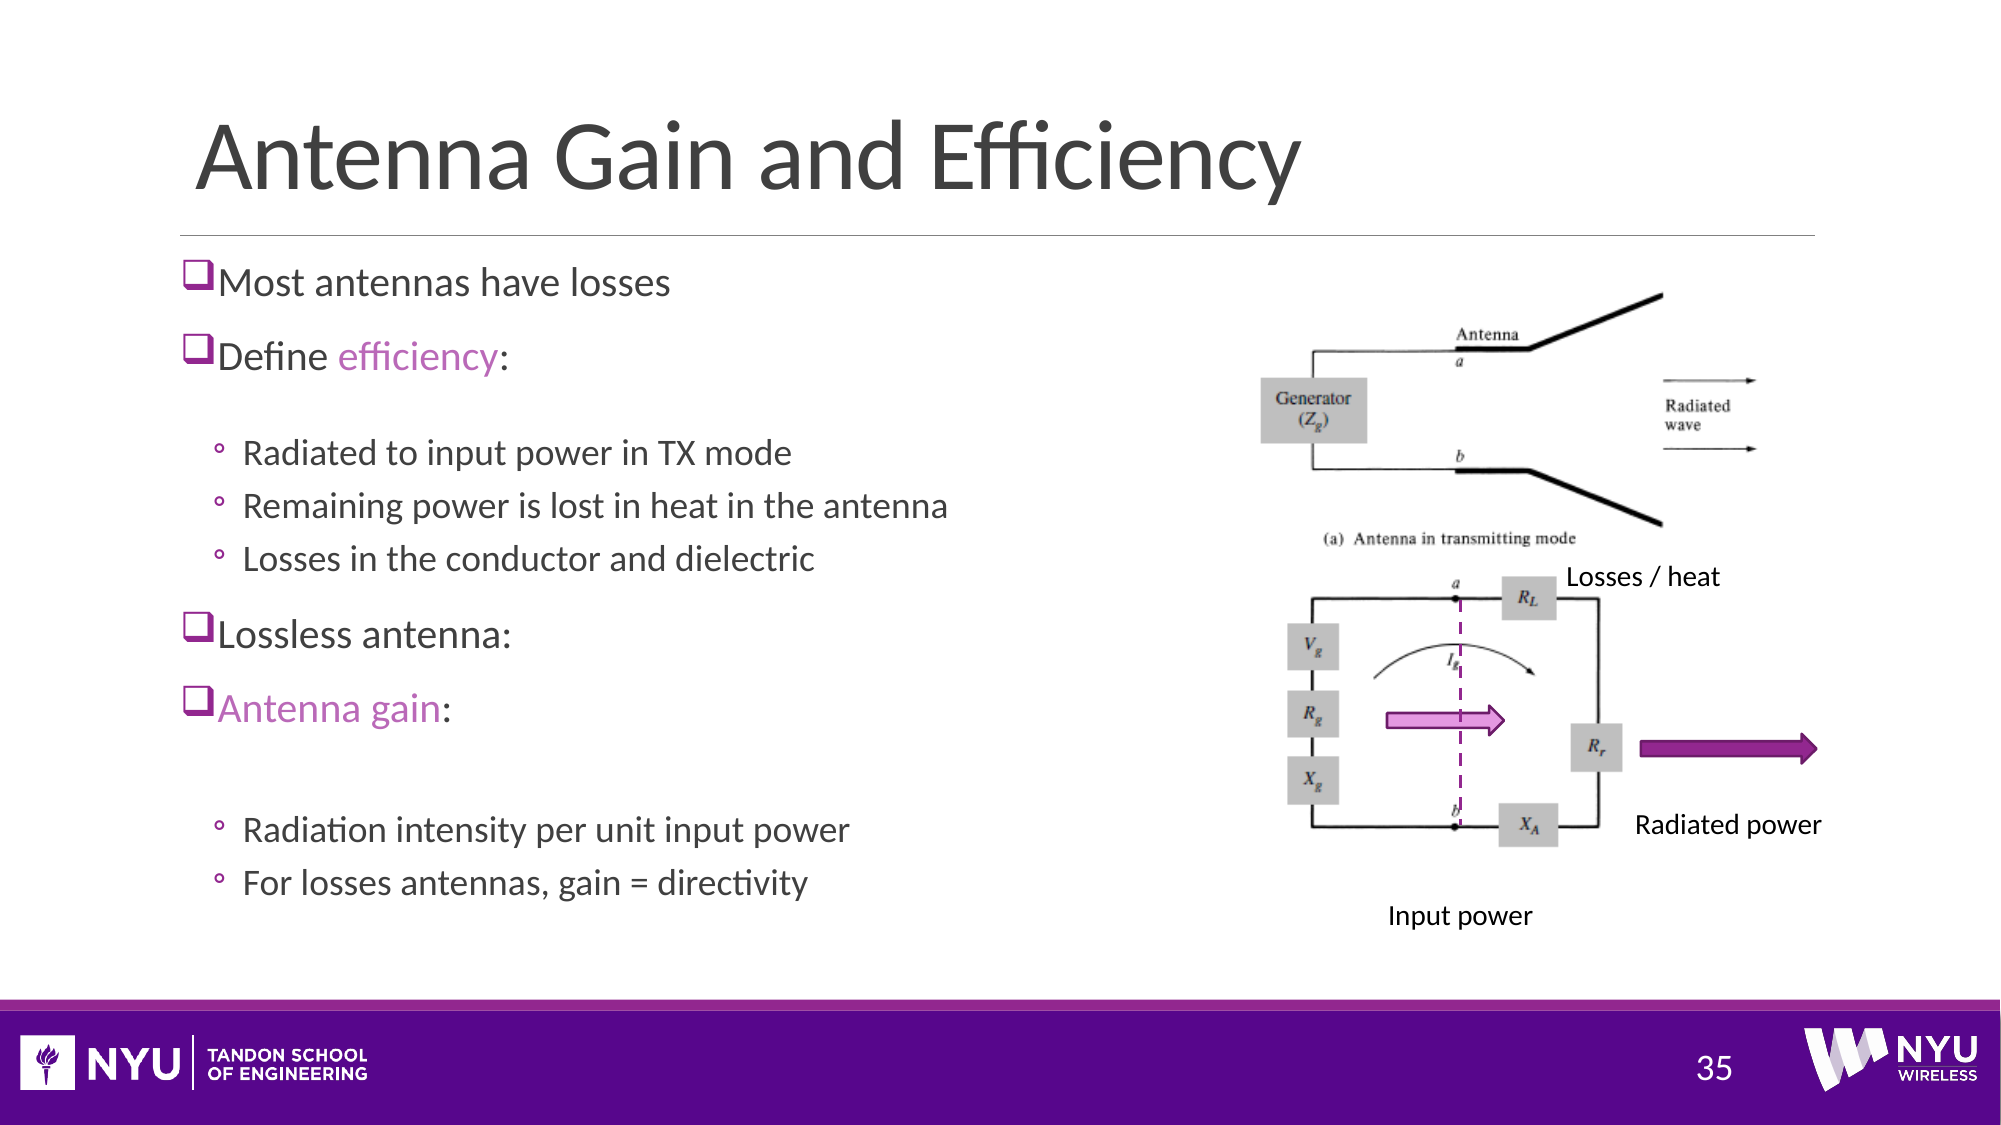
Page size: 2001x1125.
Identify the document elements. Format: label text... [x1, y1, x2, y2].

title Antenna Gain and Efficiency [180, 47, 1830, 218]
picture [1199, 266, 1767, 850]
slide_number 35 [1533, 1035, 1749, 1096]
text_box [1774, 732, 1818, 765]
